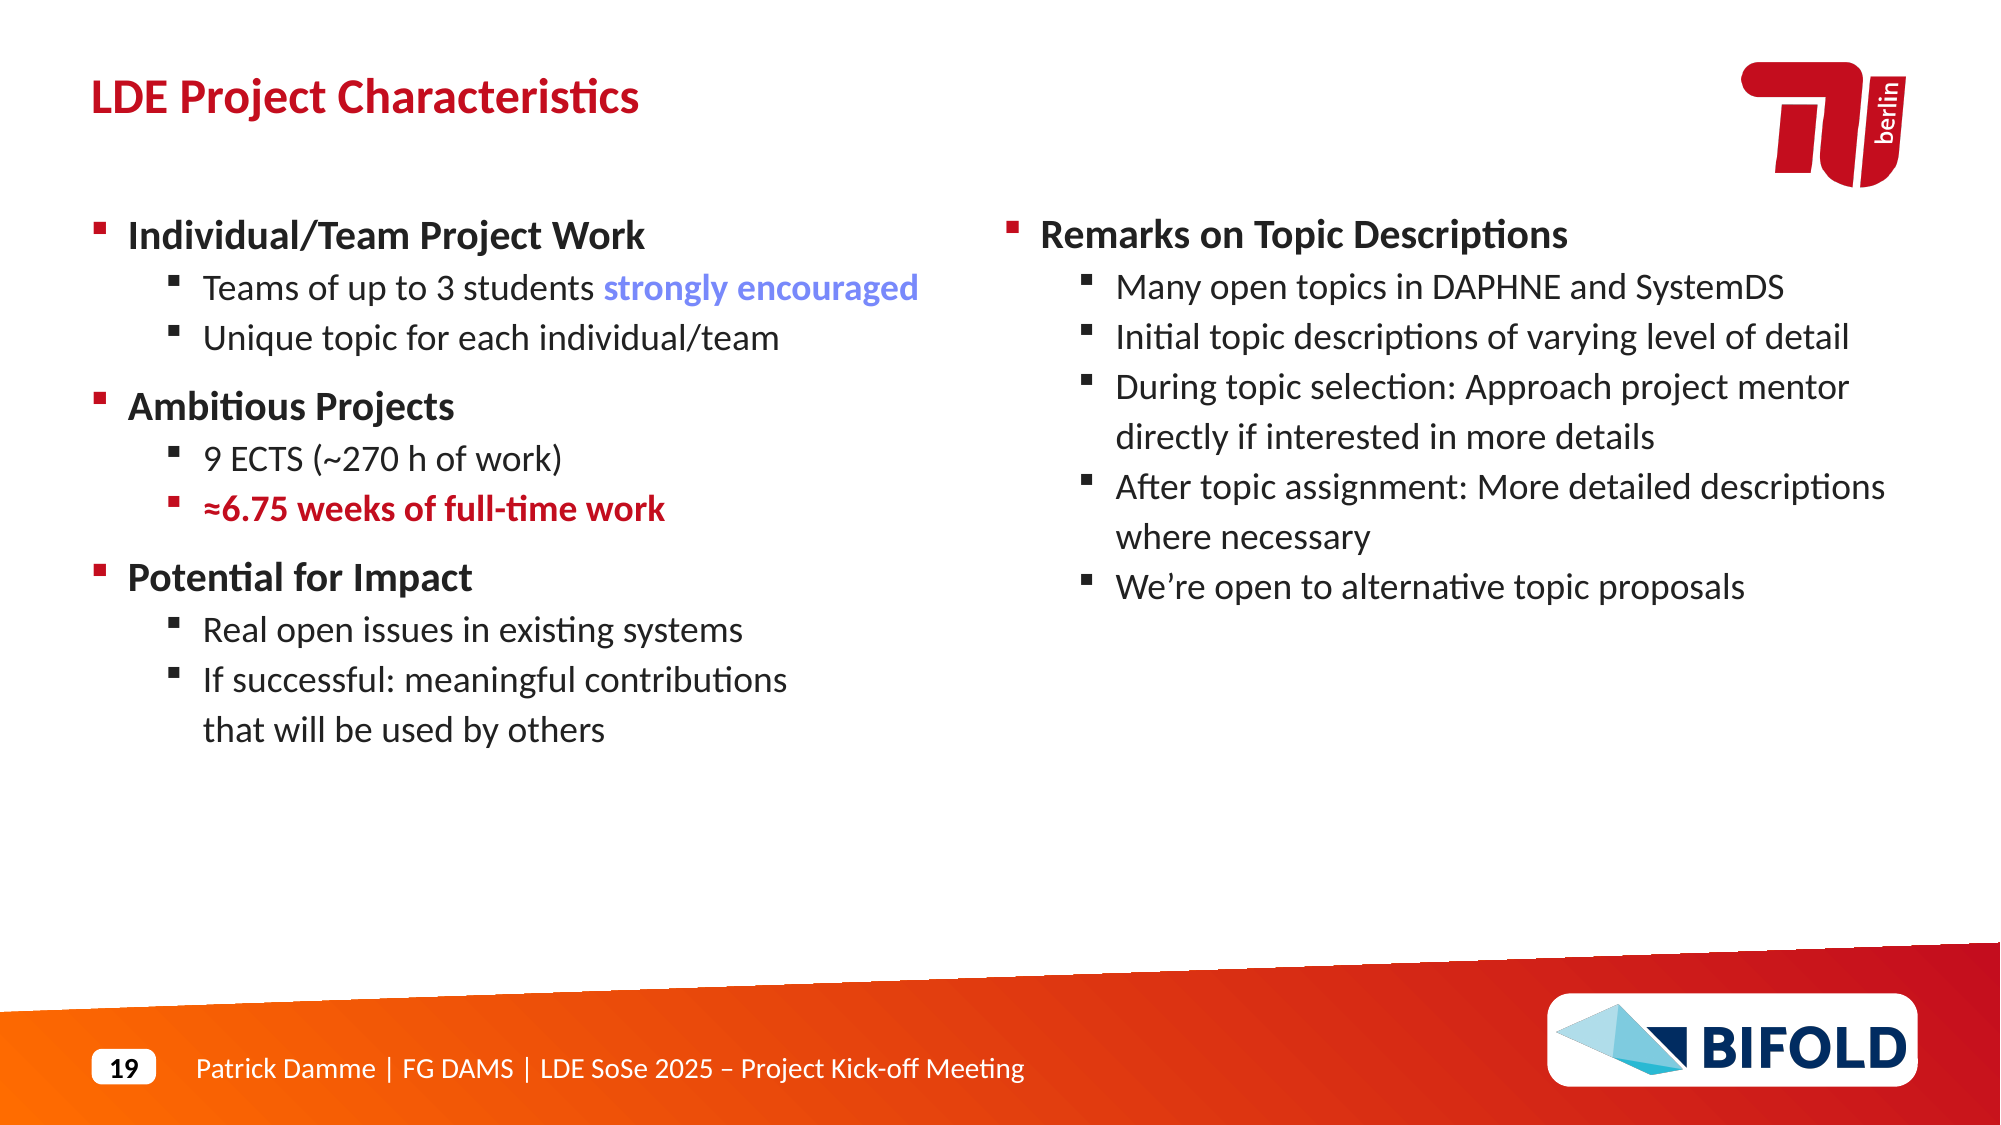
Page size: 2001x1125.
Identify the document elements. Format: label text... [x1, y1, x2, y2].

picture [1556, 1004, 1906, 1075]
list Remarks on Topic Descriptions Many open topics in DAPHNE and SystemDS Initial topic descriptions of varying level of detail During topic selection: Approach project mentor directly if interested in more details After topic assignment: More detailed descriptions where necessary We’re open to alternative topic proposals [1003, 207, 1913, 947]
list LDE Project Characteristics [91, 65, 1455, 183]
picture [1741, 62, 1906, 188]
list Individual/Team Project Work Teams of up to 3 students strongly encouraged Unique topic for each individual/team Ambitious Projects 9 ECTS (~270 h of work) ≈6.75 weeks of full-time work Potential for Impact Real open issues in existing systems If successful: meaningful contributions that will be used by others [90, 208, 932, 948]
